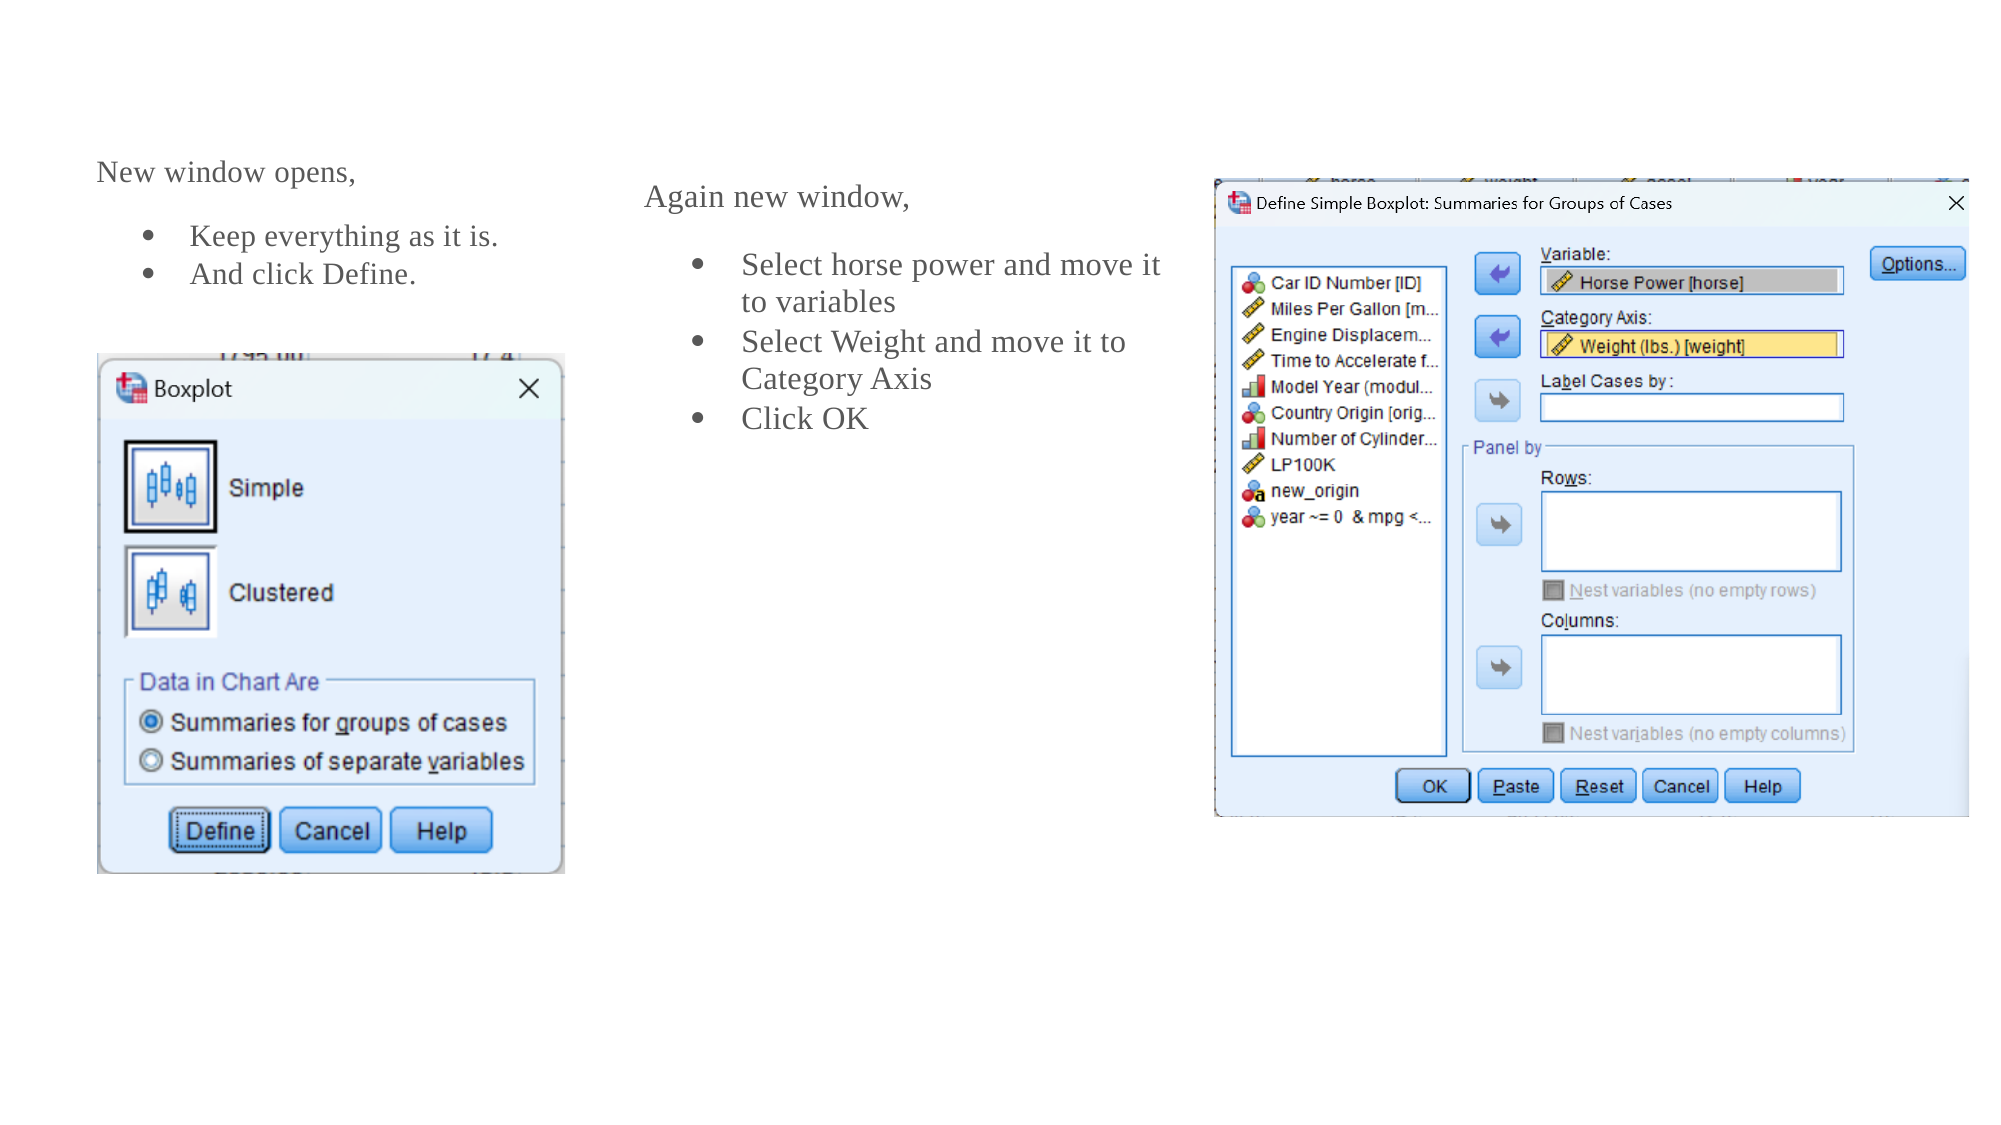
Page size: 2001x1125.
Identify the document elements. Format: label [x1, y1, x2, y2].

picture [643, 177, 1970, 818]
picture [96, 153, 613, 901]
